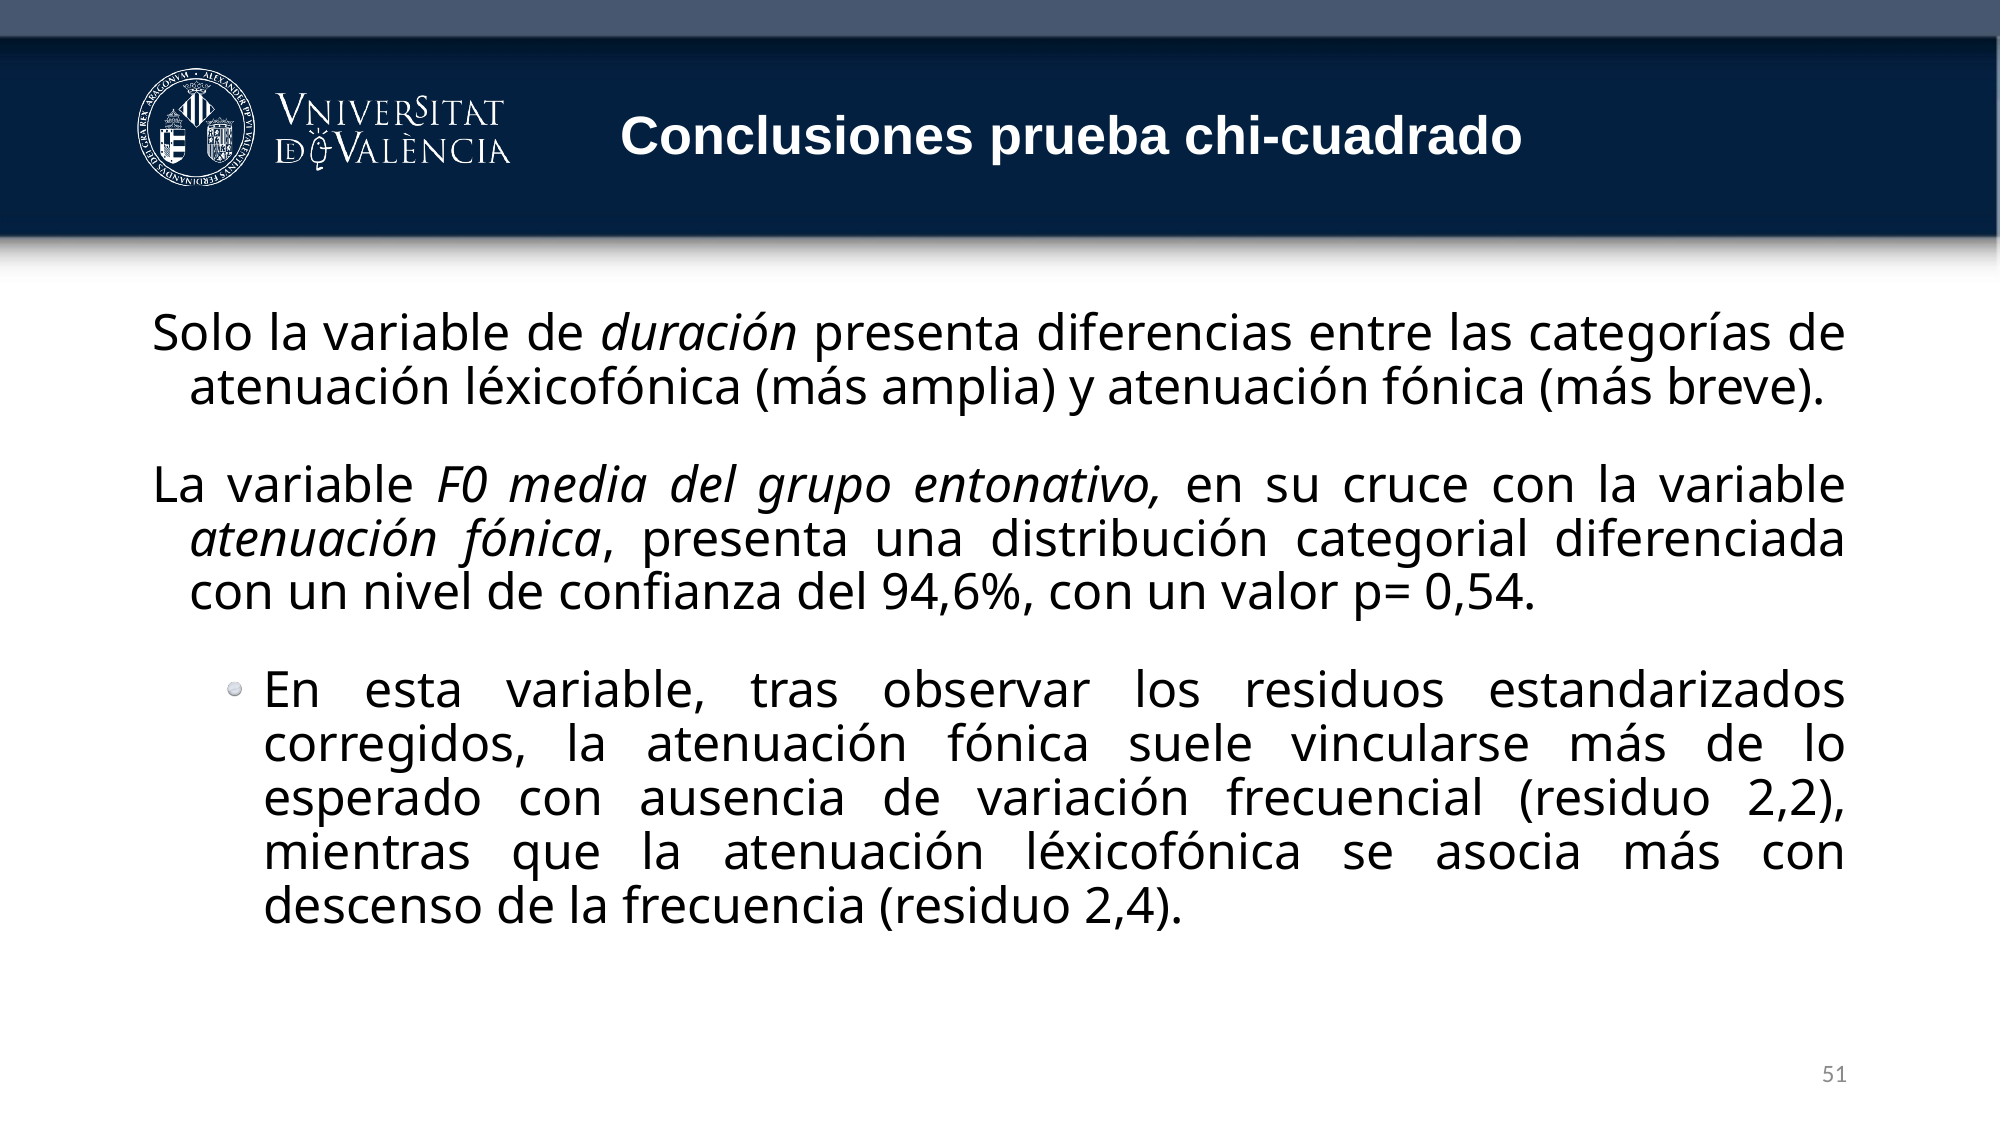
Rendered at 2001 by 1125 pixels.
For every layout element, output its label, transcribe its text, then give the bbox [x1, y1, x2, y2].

title Conclusiones prueba chi-cuadrado [605, 47, 2000, 227]
list Solo la variable de duración presenta diferencias entre las categorías de atenuación léxicofónica (más amplia) y atenuación fónica (más breve). La variable F0 media del grupo entonativo, en su cruce con la variable atenuación fónica, presenta una distribución categorial diferenciada con un nivel de confianza del 94,6%, con un valor p= 0,54. En esta variable, tras observar los residuos estandarizados corregidos, la atenuación fónica suele vincularse más de lo esperado con ausencia de variación frecuencial (residuo 2,2), mientras que la atenuación léxicofónica se asocia más con descenso de la frecuencia (residuo 2,4). [137, 299, 1863, 1014]
slide_number 51 [1412, 1042, 1863, 1103]
picture [0, 0, 2000, 300]
picture [226, 680, 243, 697]
